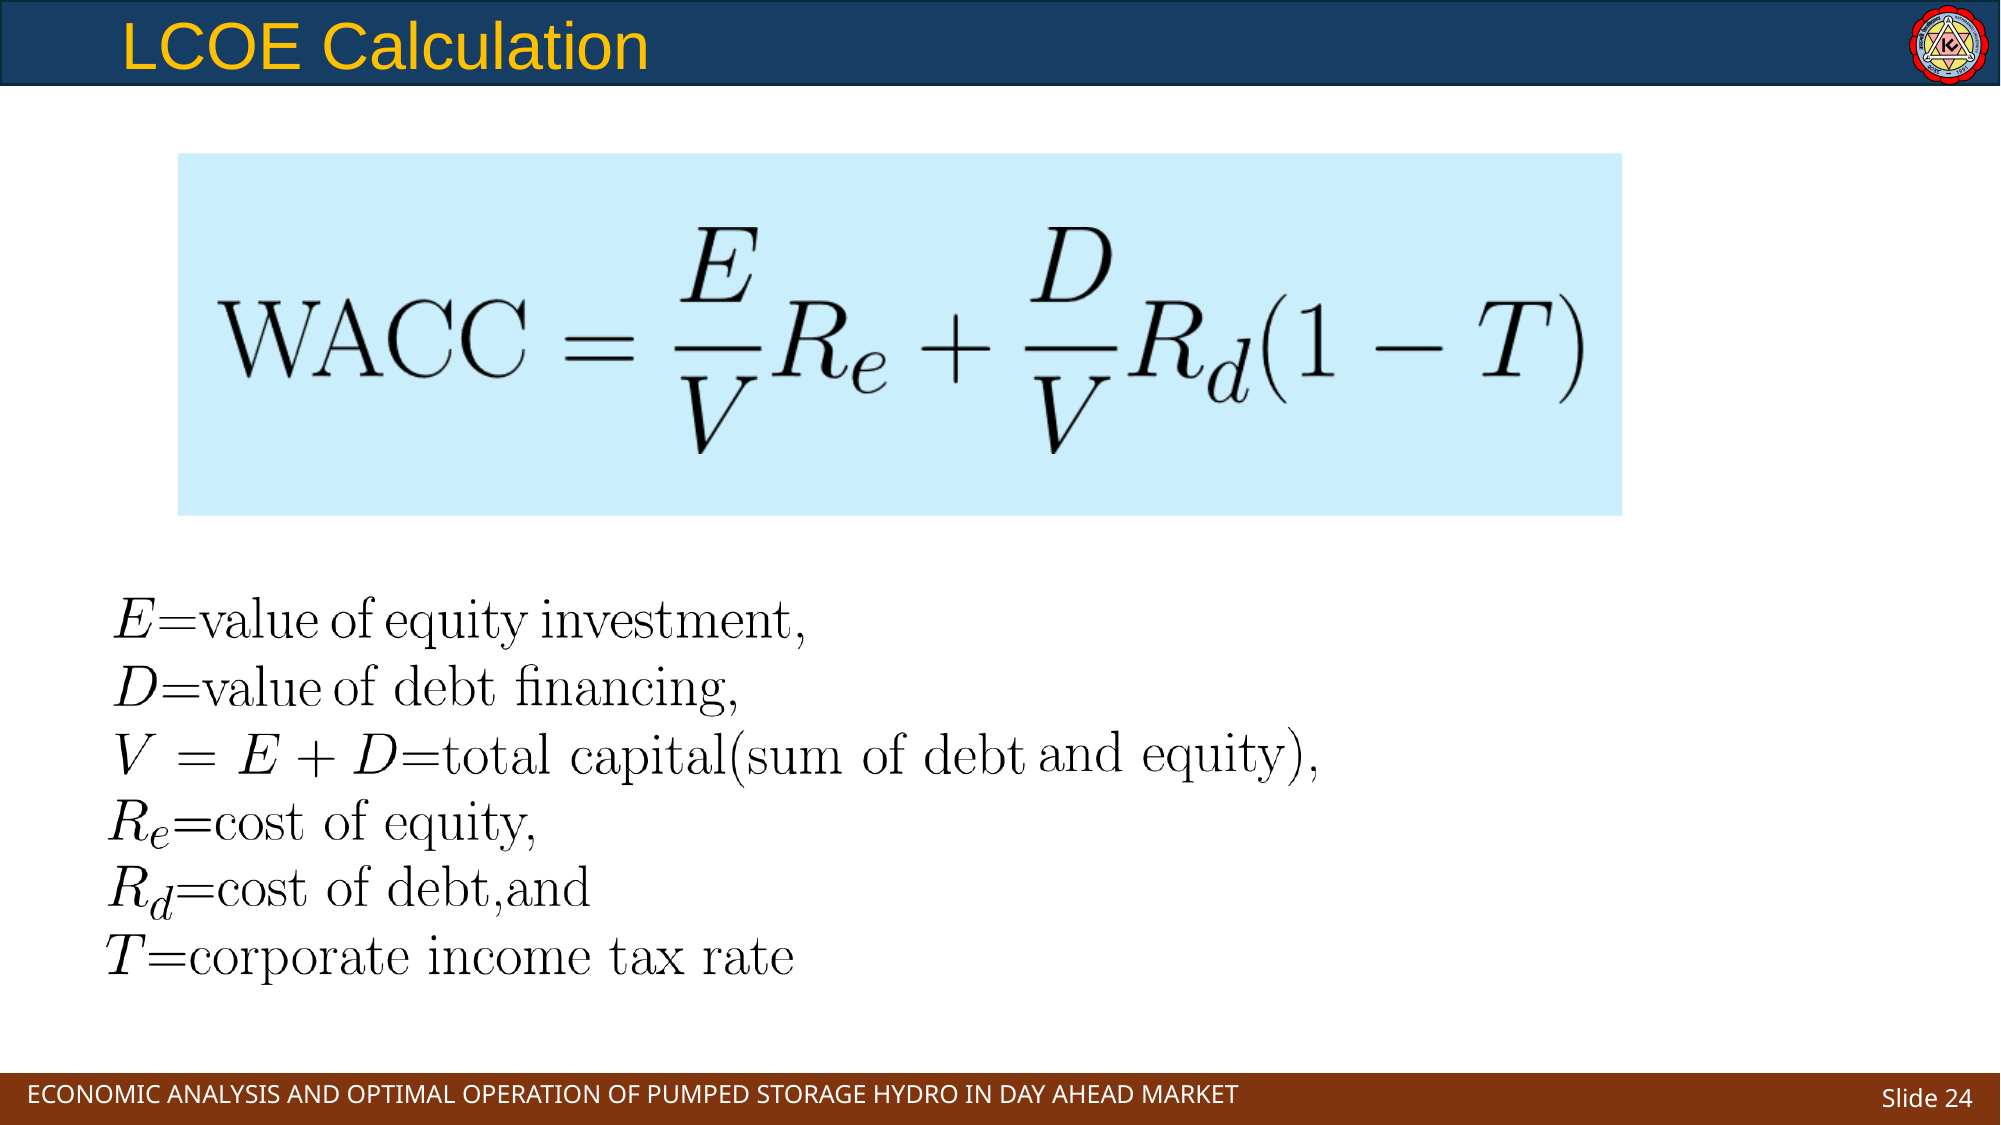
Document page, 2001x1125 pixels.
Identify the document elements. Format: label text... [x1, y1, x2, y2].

slide_number Slide 24 [1538, 1069, 1989, 1125]
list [105, 596, 1317, 985]
picture [215, 226, 1586, 455]
text_box [176, 152, 1624, 517]
title LCOE Calculation [106, 11, 1832, 85]
picture [1909, 5, 1989, 85]
footer ECONOMIC ANALYSIS AND OPTIMAL OPERATION OF PUMPED STORAGE HYDRO IN DAY AHEAD MARKET [11, 1065, 1512, 1125]
